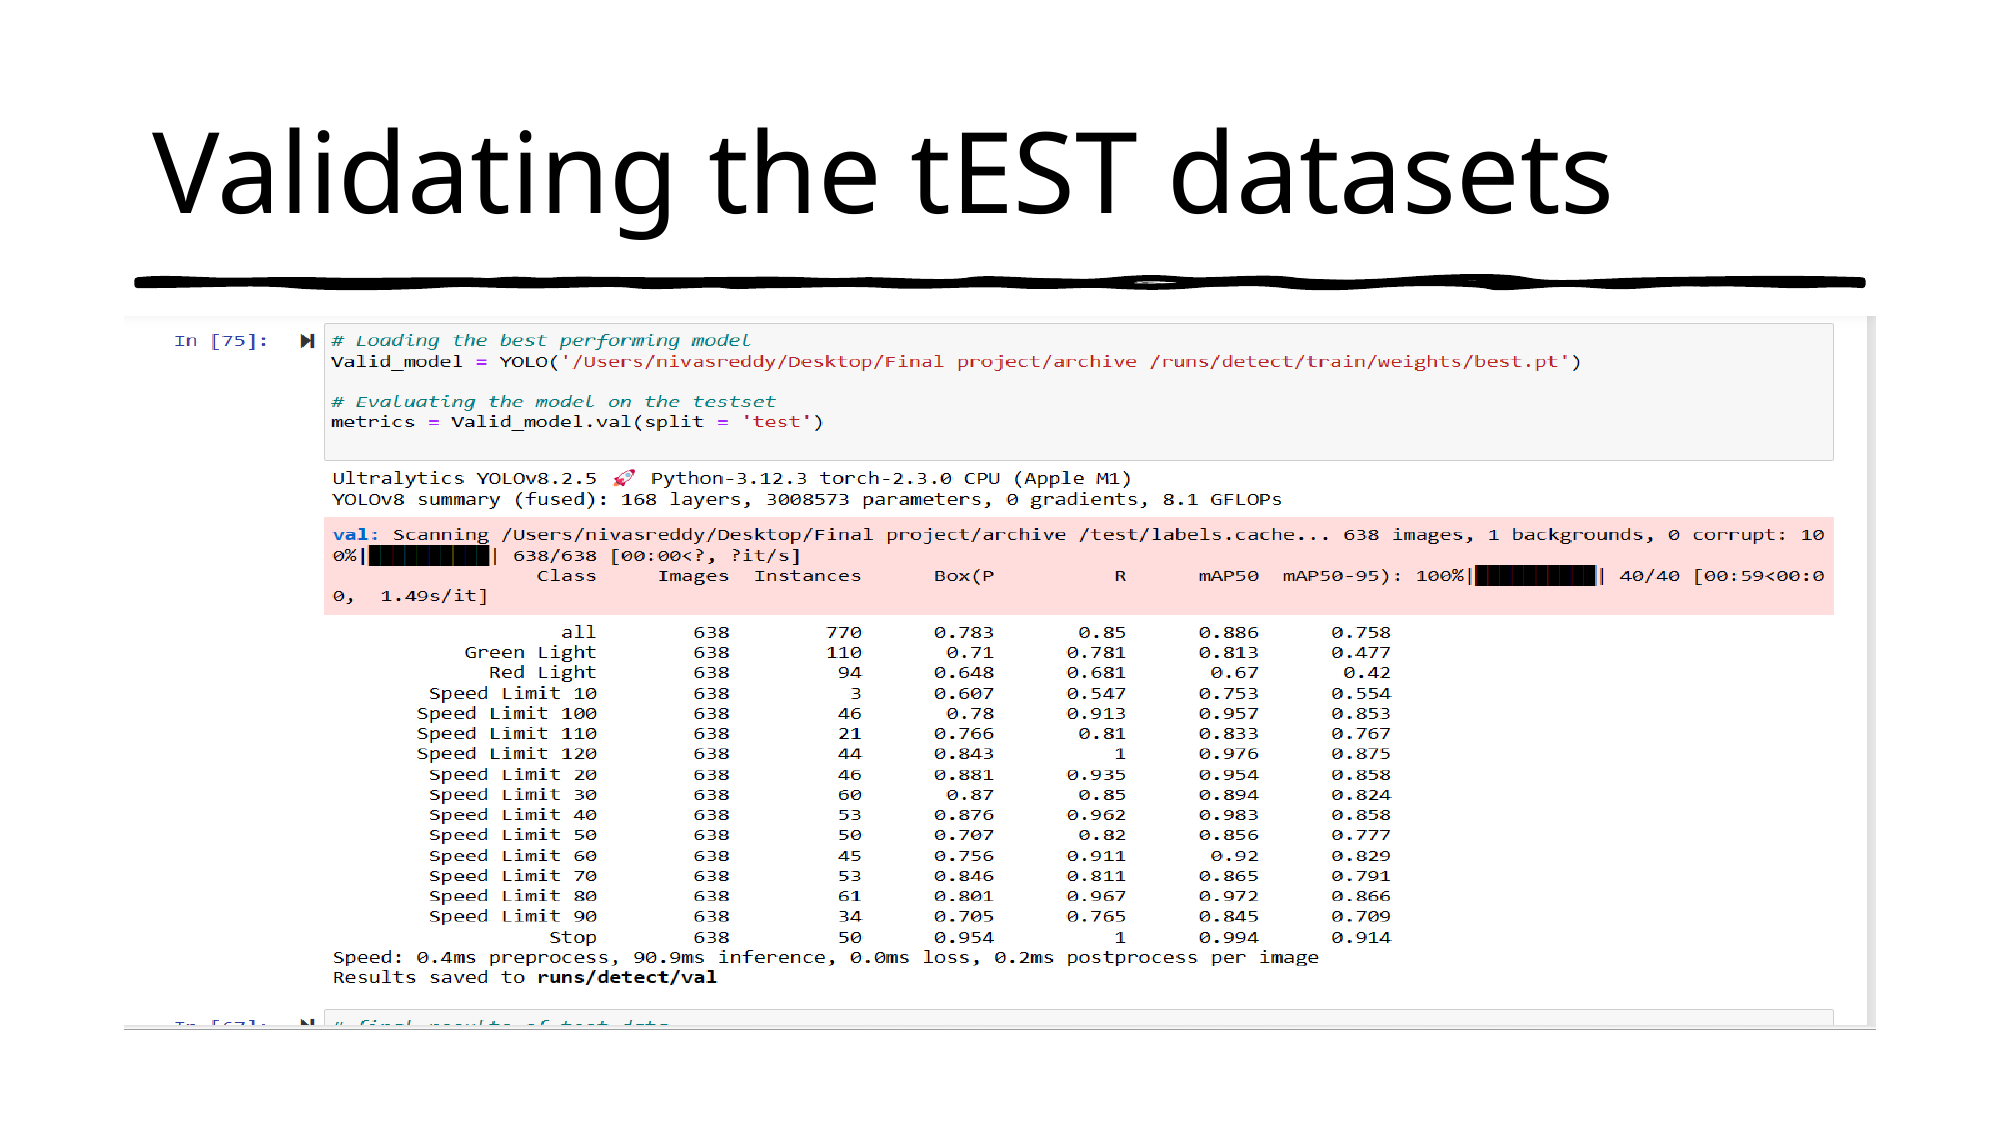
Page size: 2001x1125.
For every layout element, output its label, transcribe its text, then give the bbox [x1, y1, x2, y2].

picture [124, 316, 1876, 1030]
title Validating the tEST datasets [137, 59, 1863, 278]
